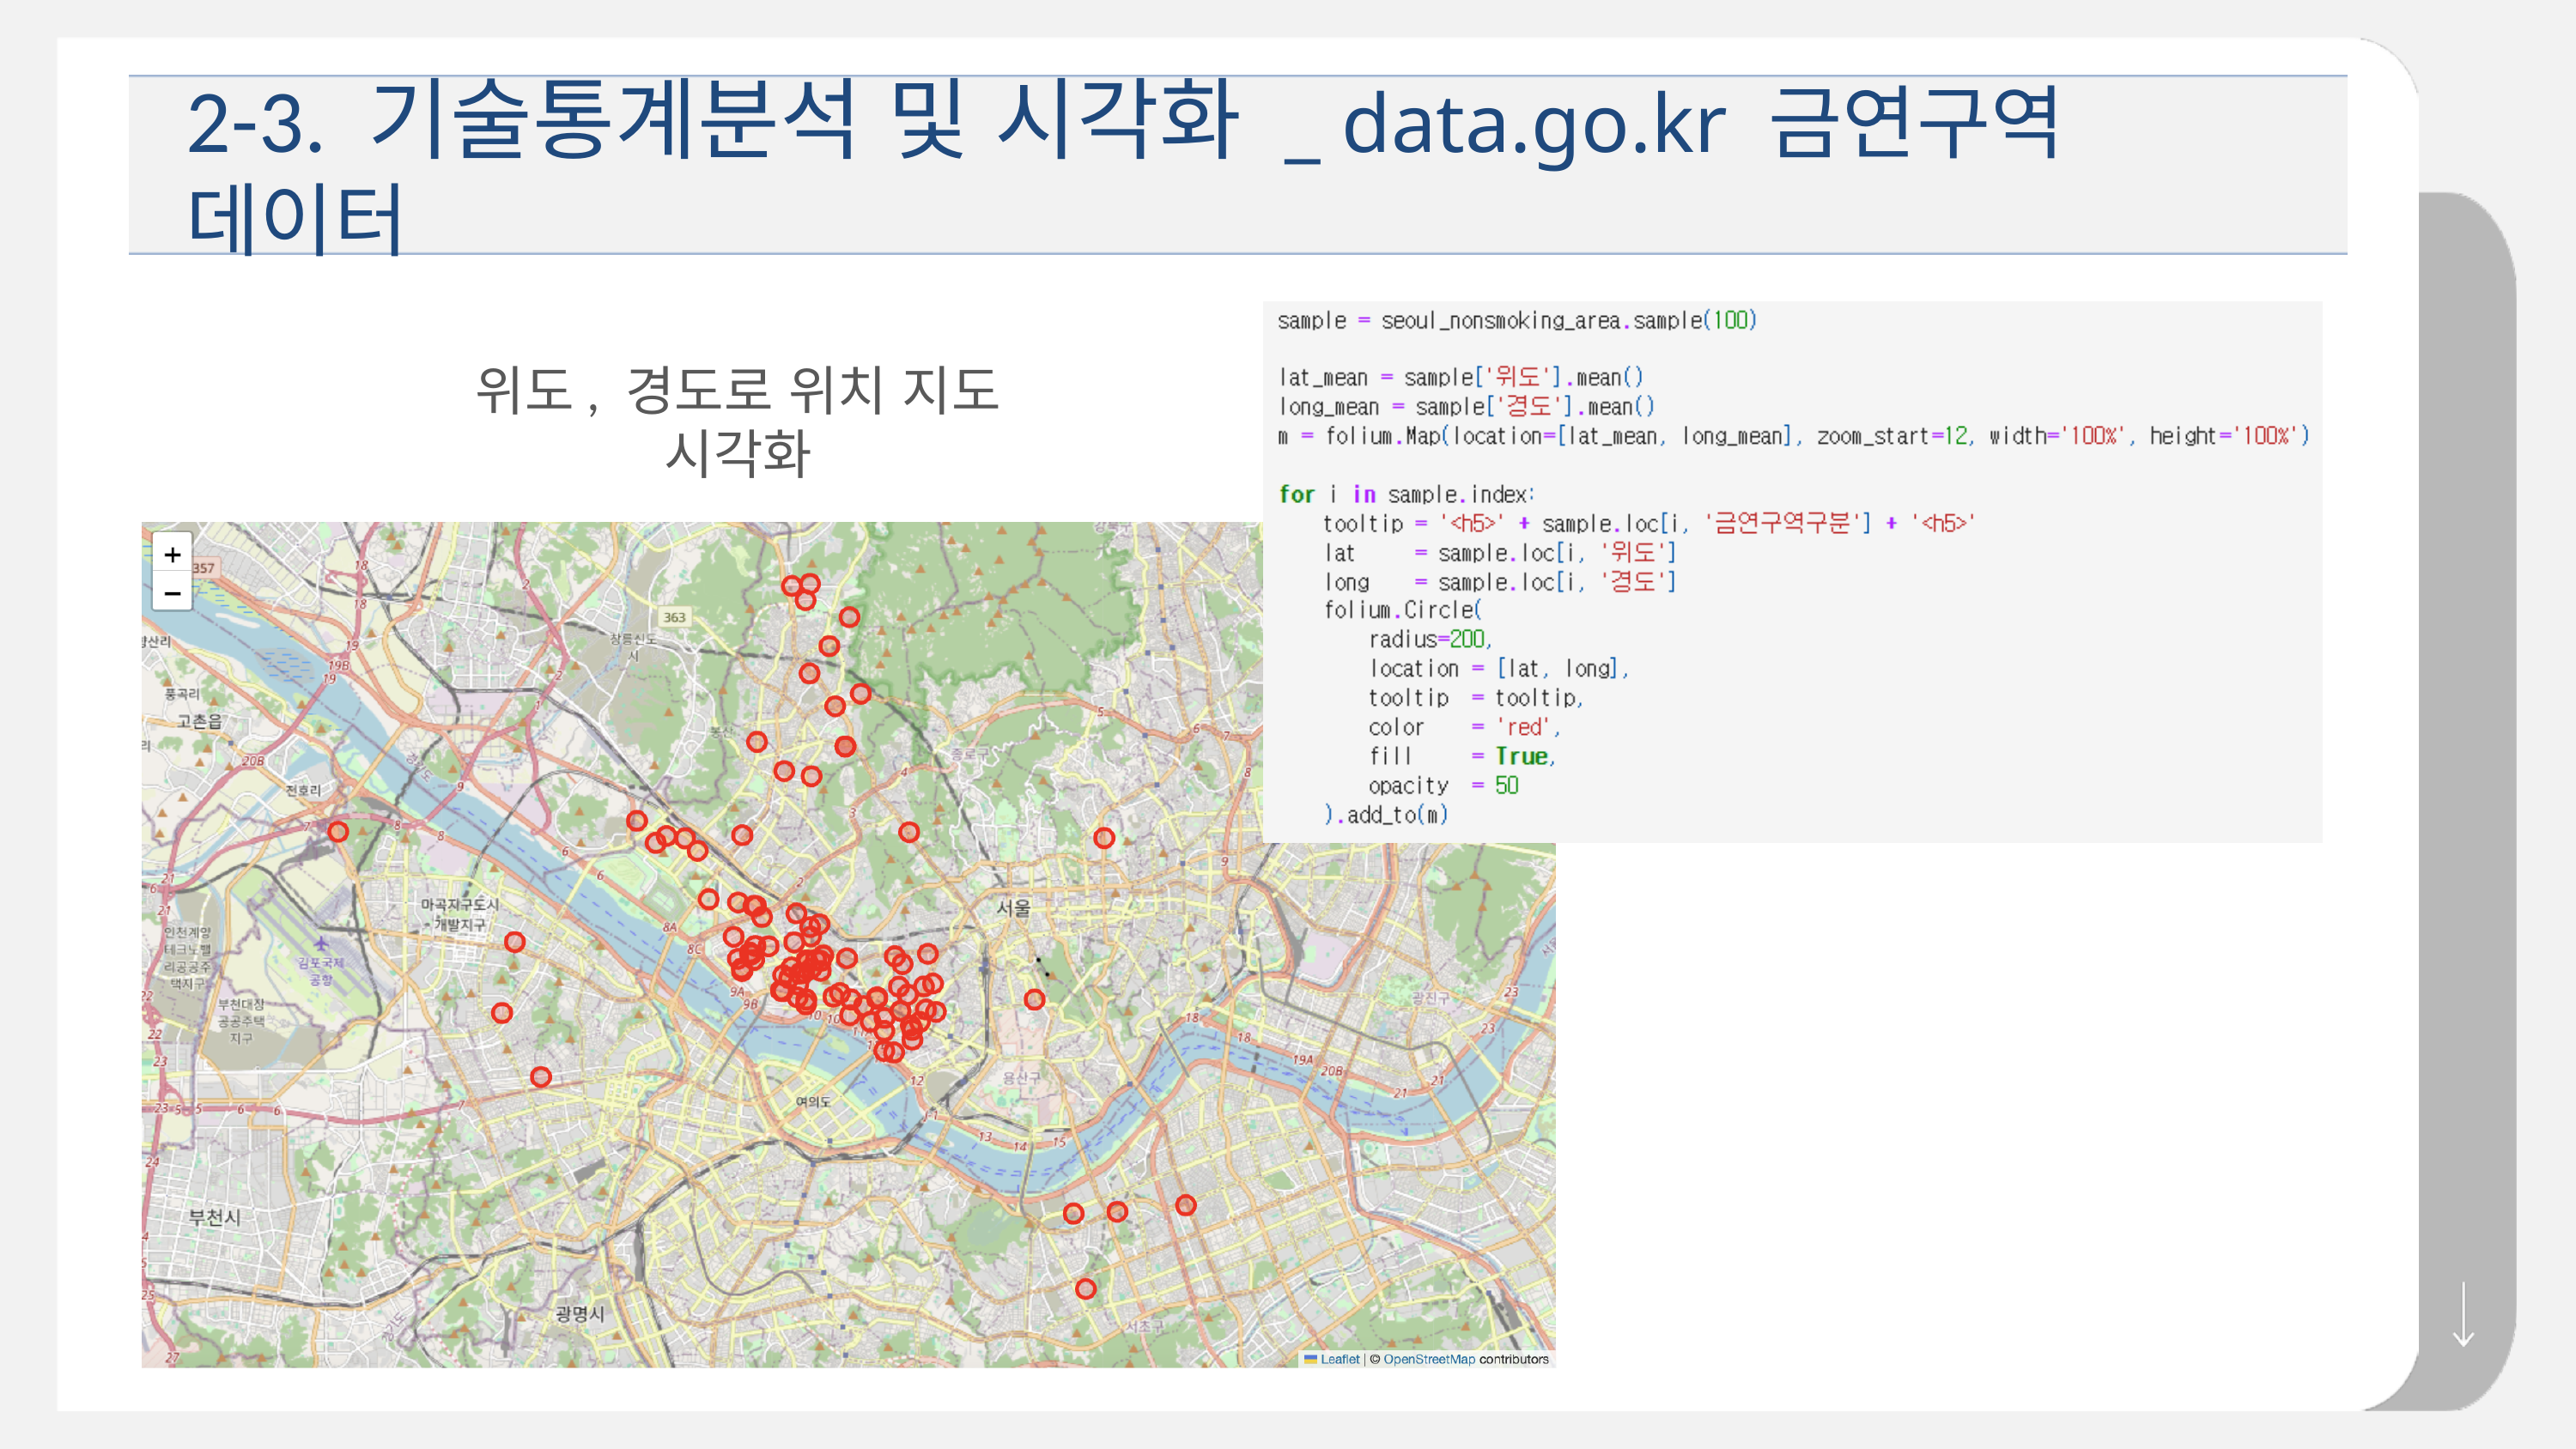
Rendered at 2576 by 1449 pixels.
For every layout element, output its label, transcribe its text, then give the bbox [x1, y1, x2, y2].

picture [60, 0, 2576, 1449]
text_box 위도, 경도로 위치 지도 시각화 [407, 359, 544, 424]
